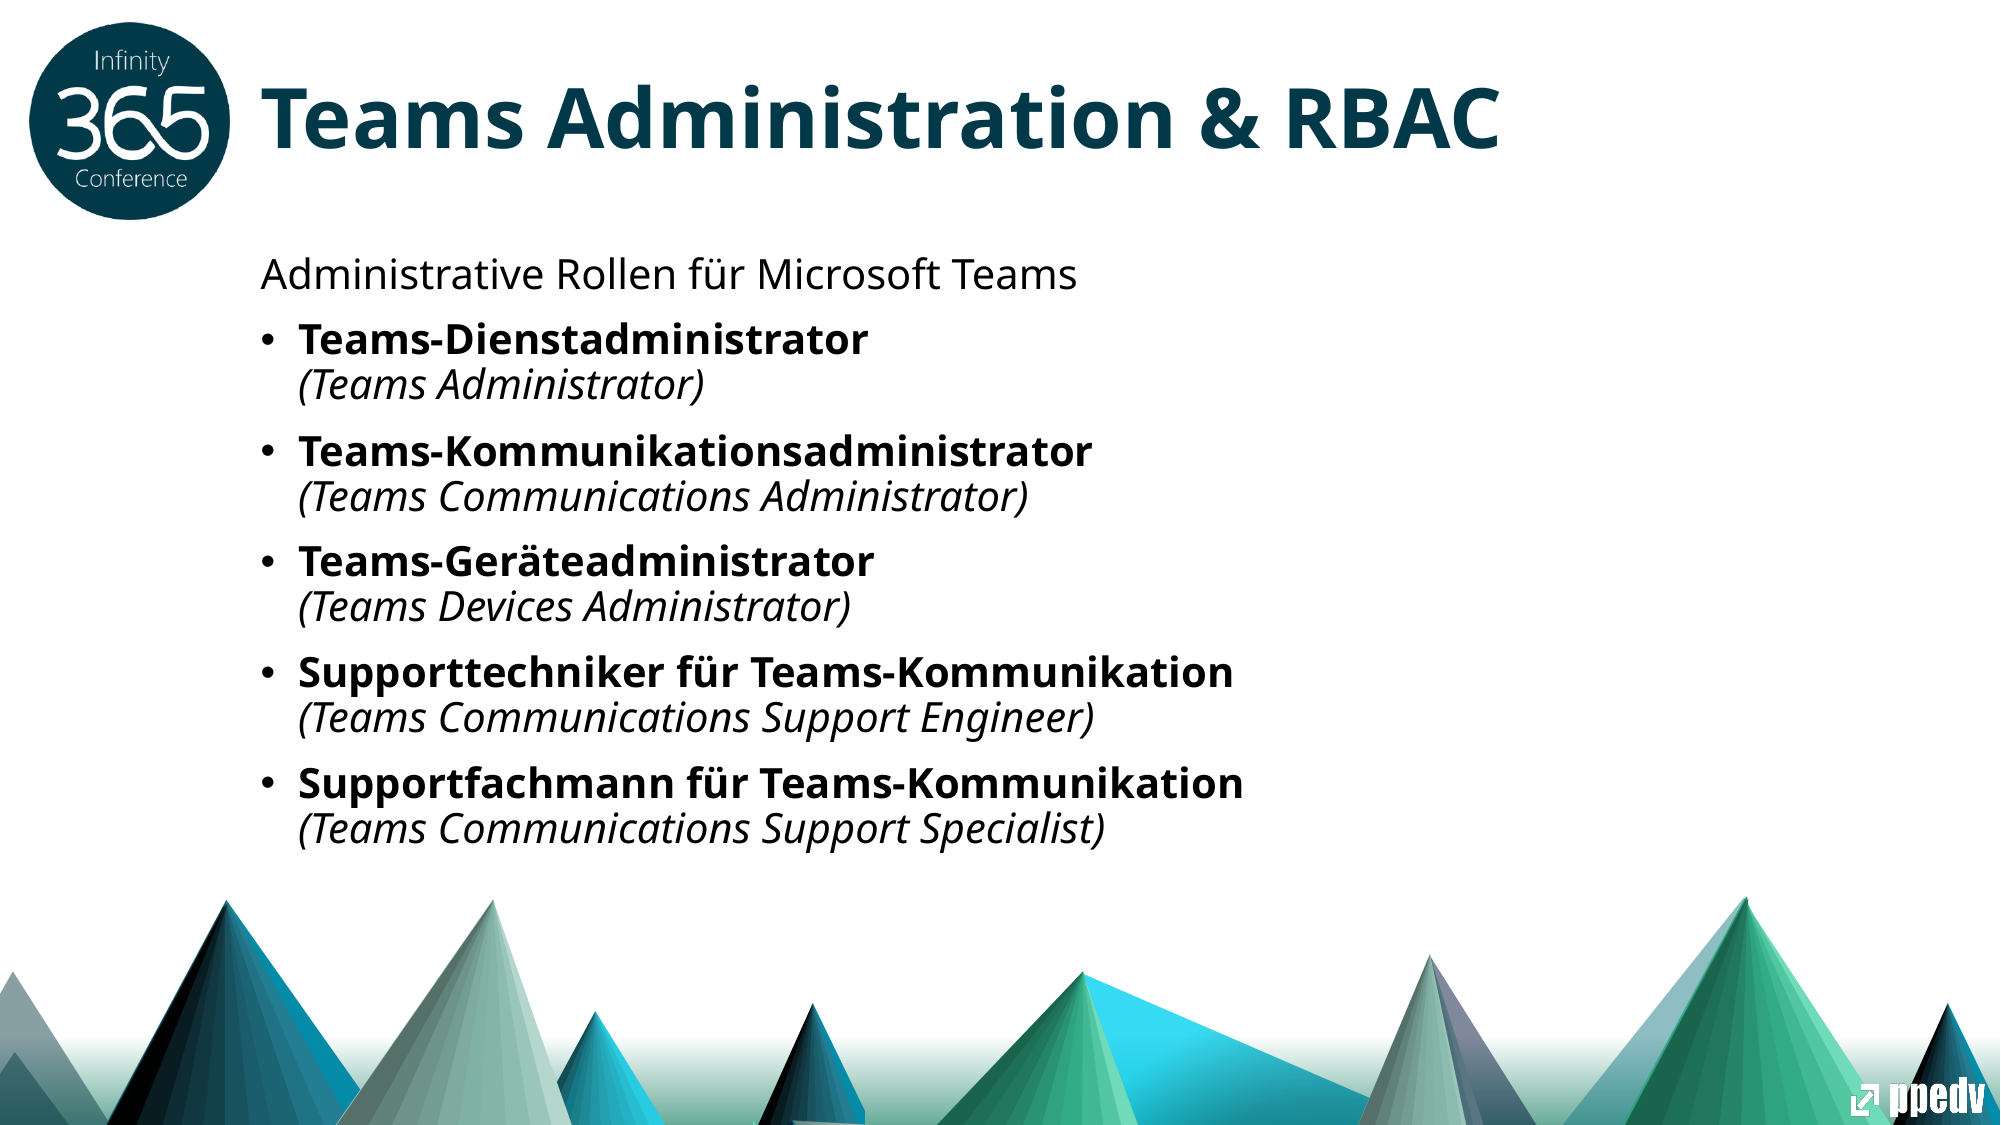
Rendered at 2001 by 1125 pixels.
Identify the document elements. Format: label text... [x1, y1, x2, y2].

picture [146, 137, 230, 220]
picture [0, 896, 2000, 1125]
picture [58, 88, 100, 159]
picture [140, 22, 230, 105]
picture [29, 131, 113, 220]
list Administrative Rollen für Microsoft Teams Teams-Dienstadministrator (Teams Administrator) Teams-Kommunikationsadministrator (Teams Communications Administrator) Teams-Geräteadministrator (Teams Devices Administrator) Supporttechniker für Teams-Kommunikation (Teams Communications Support Engineer) Supportfachmann für Teams-Kommunikation (Teams Communications Support Specialist) [245, 245, 1971, 897]
picture [105, 86, 208, 160]
title Teams Administration & RBAC [245, 46, 1971, 196]
picture [29, 22, 120, 112]
